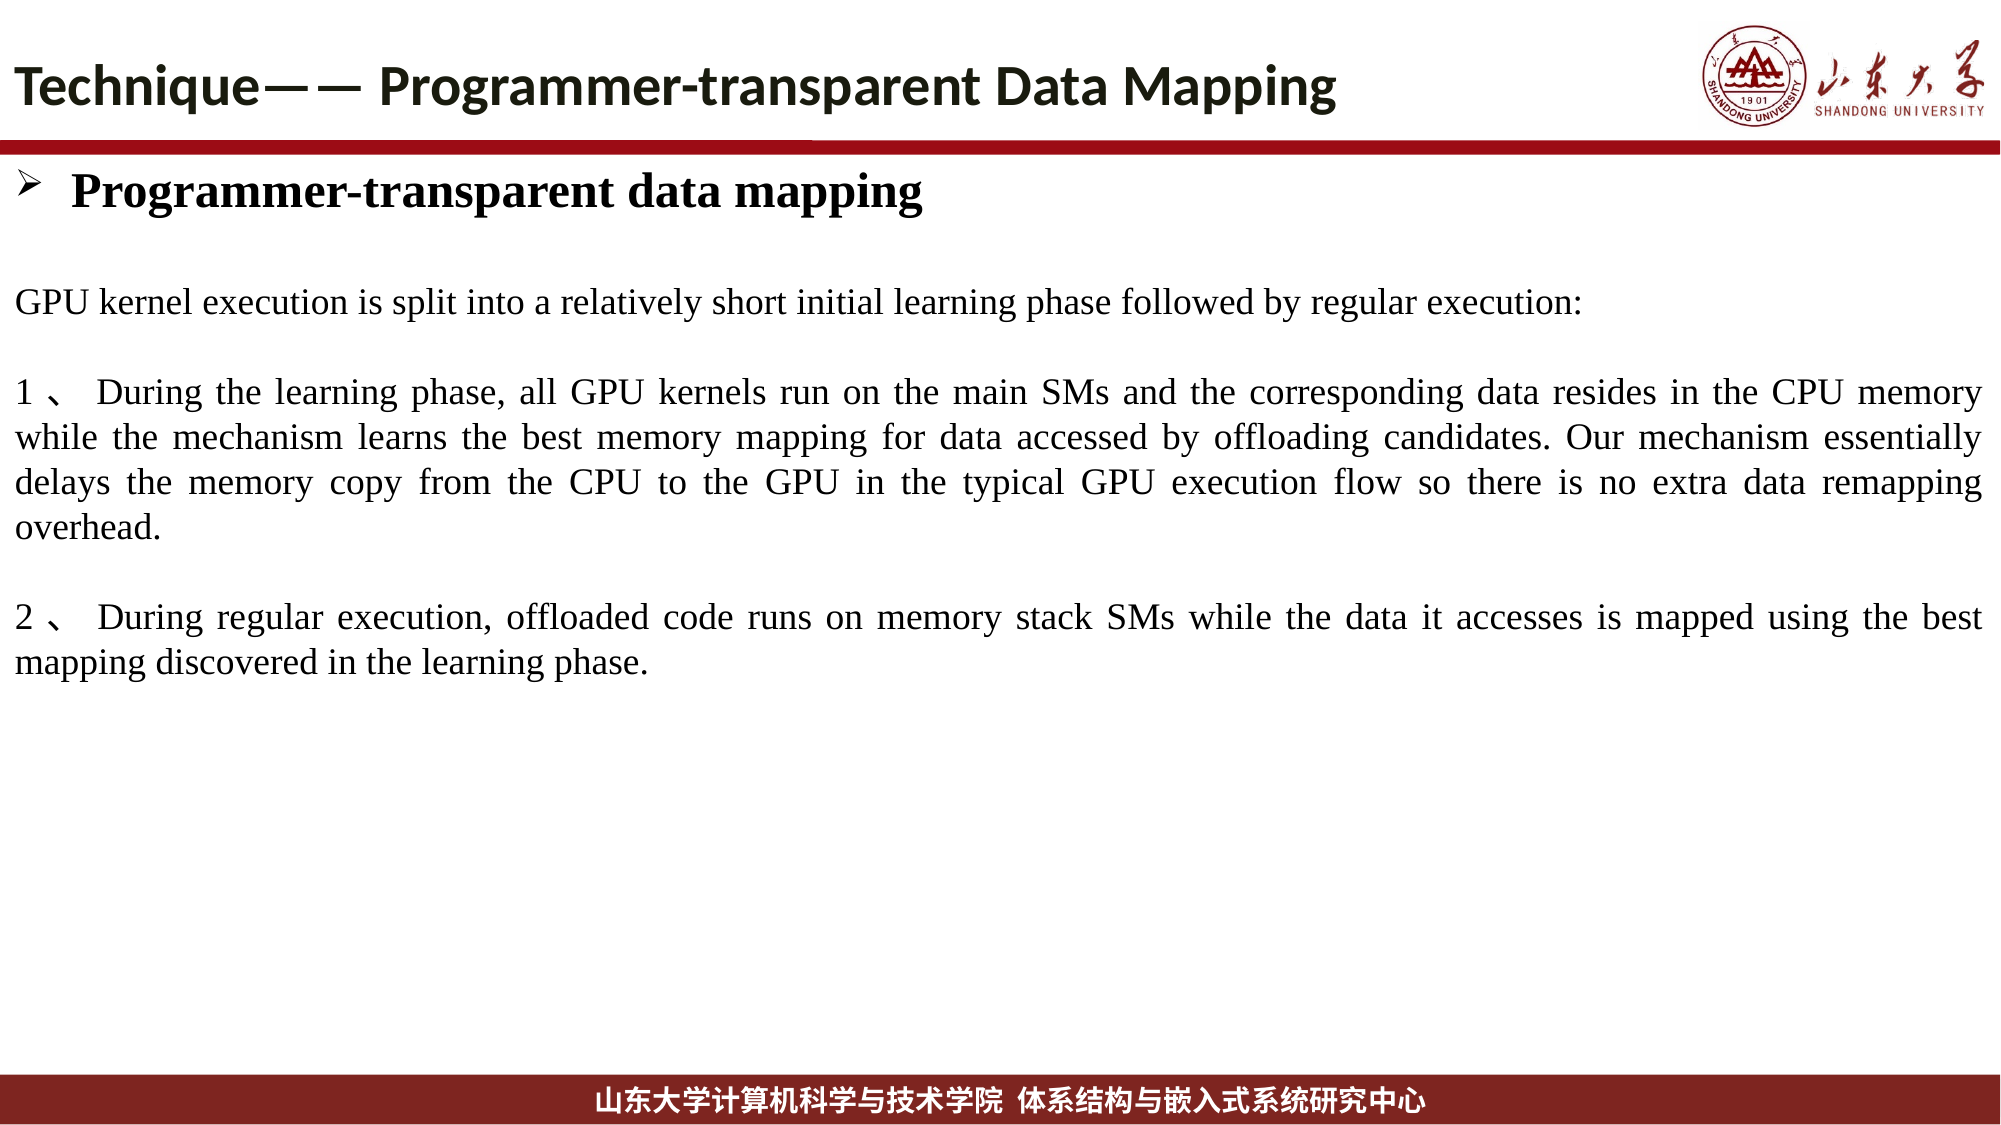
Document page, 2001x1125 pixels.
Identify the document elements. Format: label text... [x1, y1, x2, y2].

text_box Programmer-transparent data mapping [0, 149, 1951, 224]
text_box GPU kernel execution is split into a relatively short initial learning phase followed by regular execution: 1、During the learning phase, all GPU kernels run on the main SMs and the corresponding data resides in the CPU memory while the mechanism learns the best memory mapping for data accessed by offloading candidates. Our mechanism essentially delays the memory copy from the CPU to the GPU in the typical GPU execution flow so there is no extra data remapping overhead. 2、During regular execution, offloaded code runs on memory stack SMs while the data it accesses is mapped using the best mapping discovered in the learning phase. [0, 224, 2000, 690]
title Technique—— Programmer-transparent Data Mapping [0, 48, 1575, 149]
picture [1698, 21, 1985, 130]
